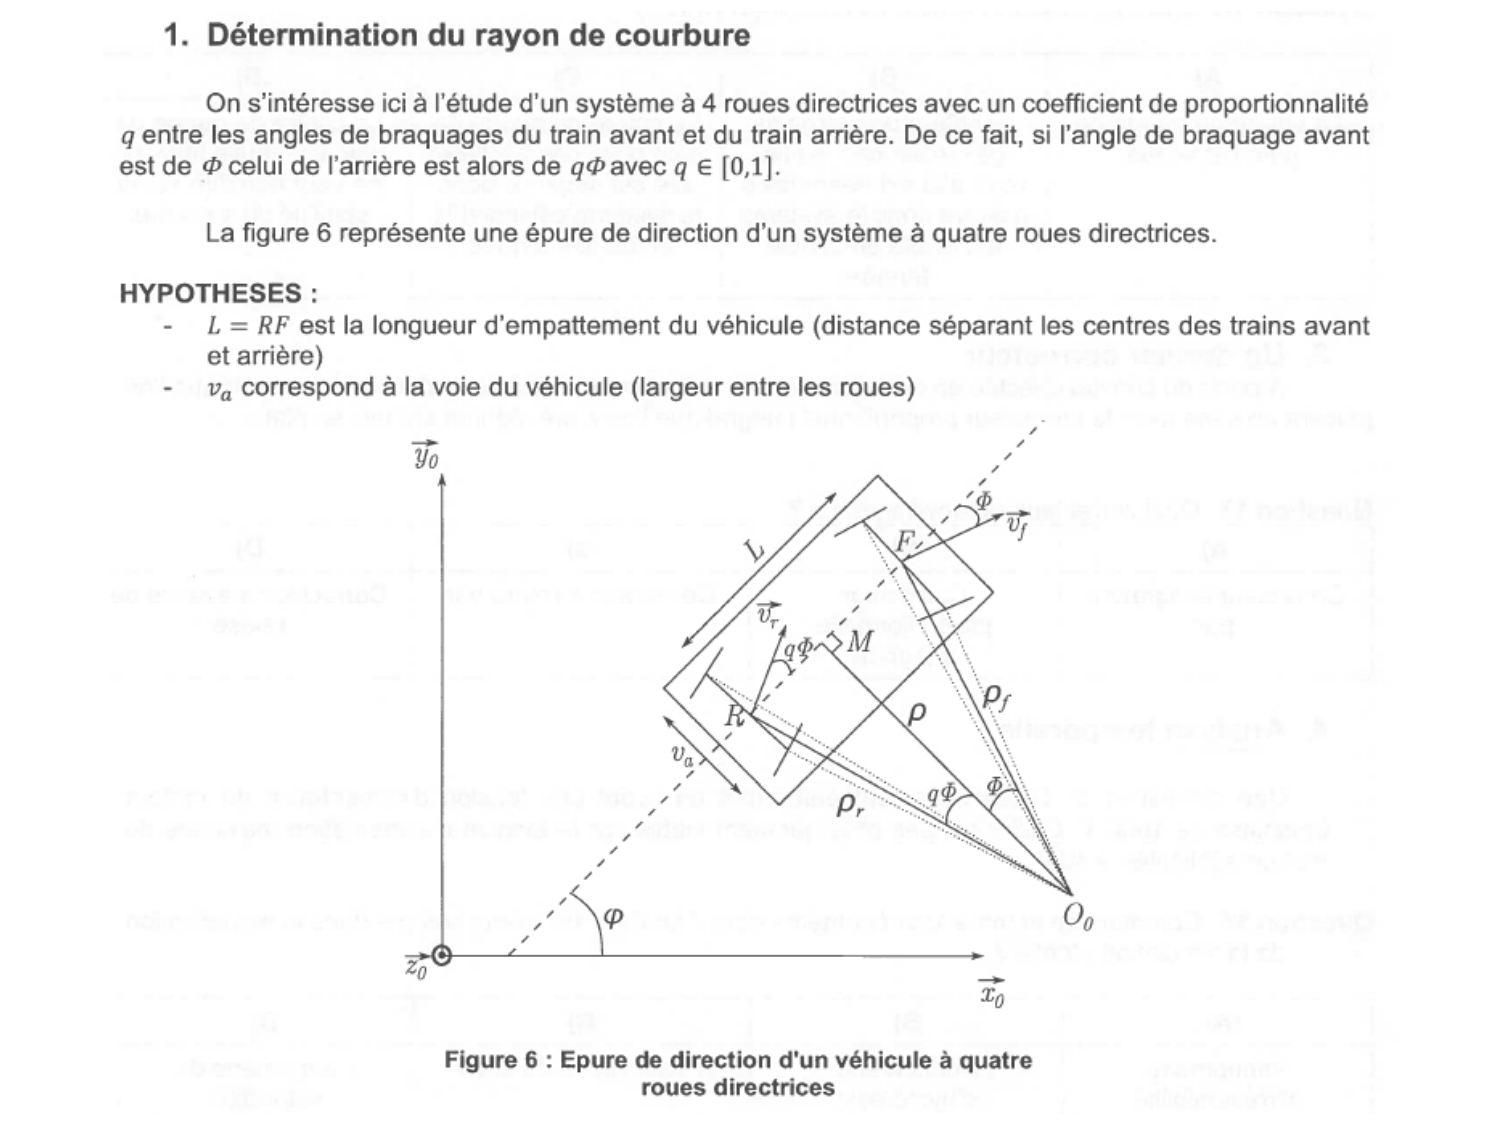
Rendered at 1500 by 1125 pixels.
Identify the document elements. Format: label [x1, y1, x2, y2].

picture [102, 11, 1398, 1114]
